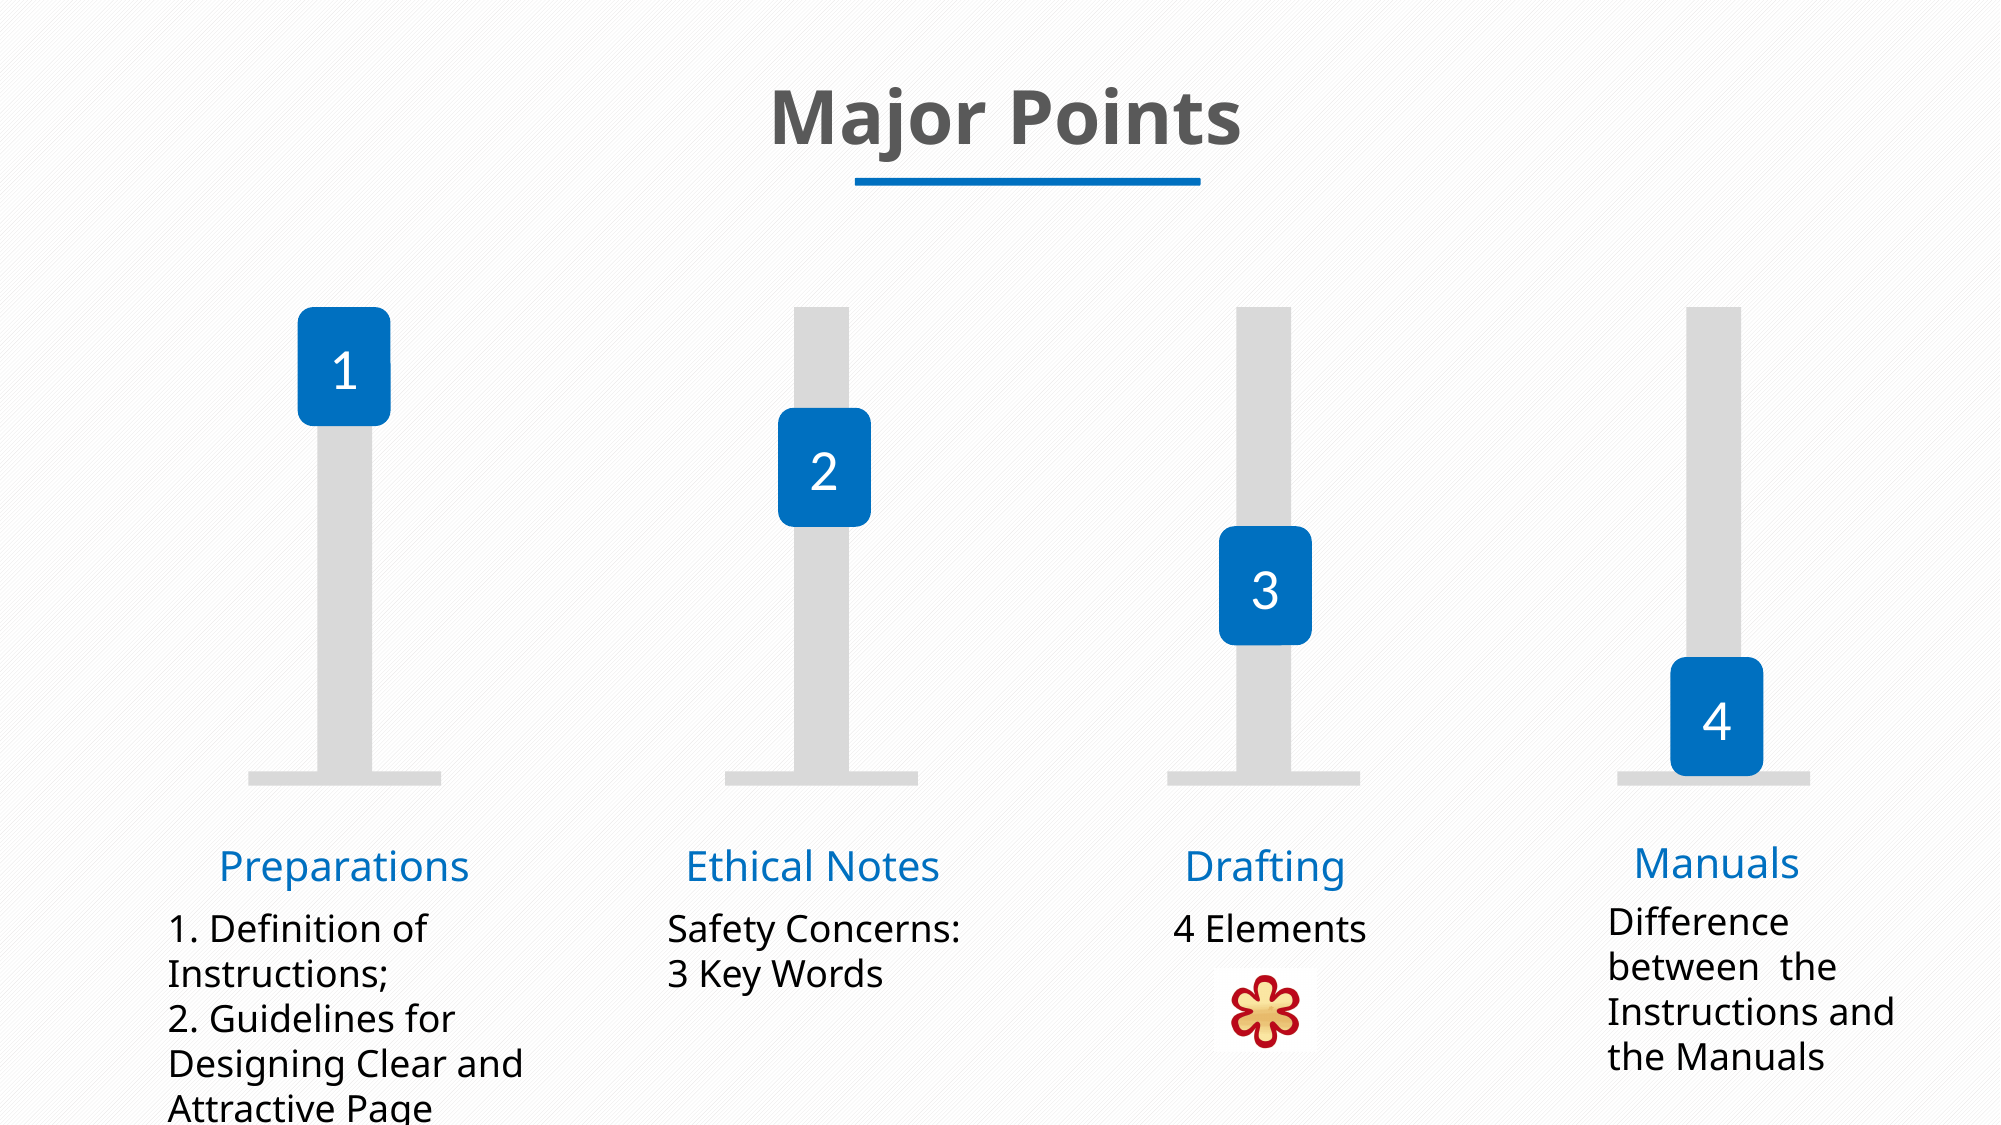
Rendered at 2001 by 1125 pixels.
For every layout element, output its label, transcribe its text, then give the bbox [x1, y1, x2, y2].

text_box Difference between the Instructions and the Manuals [1592, 890, 1920, 1085]
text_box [1167, 307, 1361, 786]
text_box Drafting [1169, 832, 1362, 897]
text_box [248, 307, 442, 786]
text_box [1617, 307, 1811, 786]
text_box Ethical Notes [670, 832, 956, 897]
text_box Safety Concerns: 3 Key Words [652, 897, 1028, 1003]
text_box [724, 307, 918, 786]
text_box Manuals [1618, 829, 1816, 890]
text_box Major Points [753, 62, 1258, 168]
text_box [853, 176, 1202, 187]
text_box 4 Elements [1158, 897, 1425, 958]
text_box Preparations [203, 832, 485, 897]
picture [1214, 968, 1317, 1052]
text_box 1. Definition of Instructions; 2. Guidelines for Designing Clear and Attractive Page [153, 897, 629, 1125]
